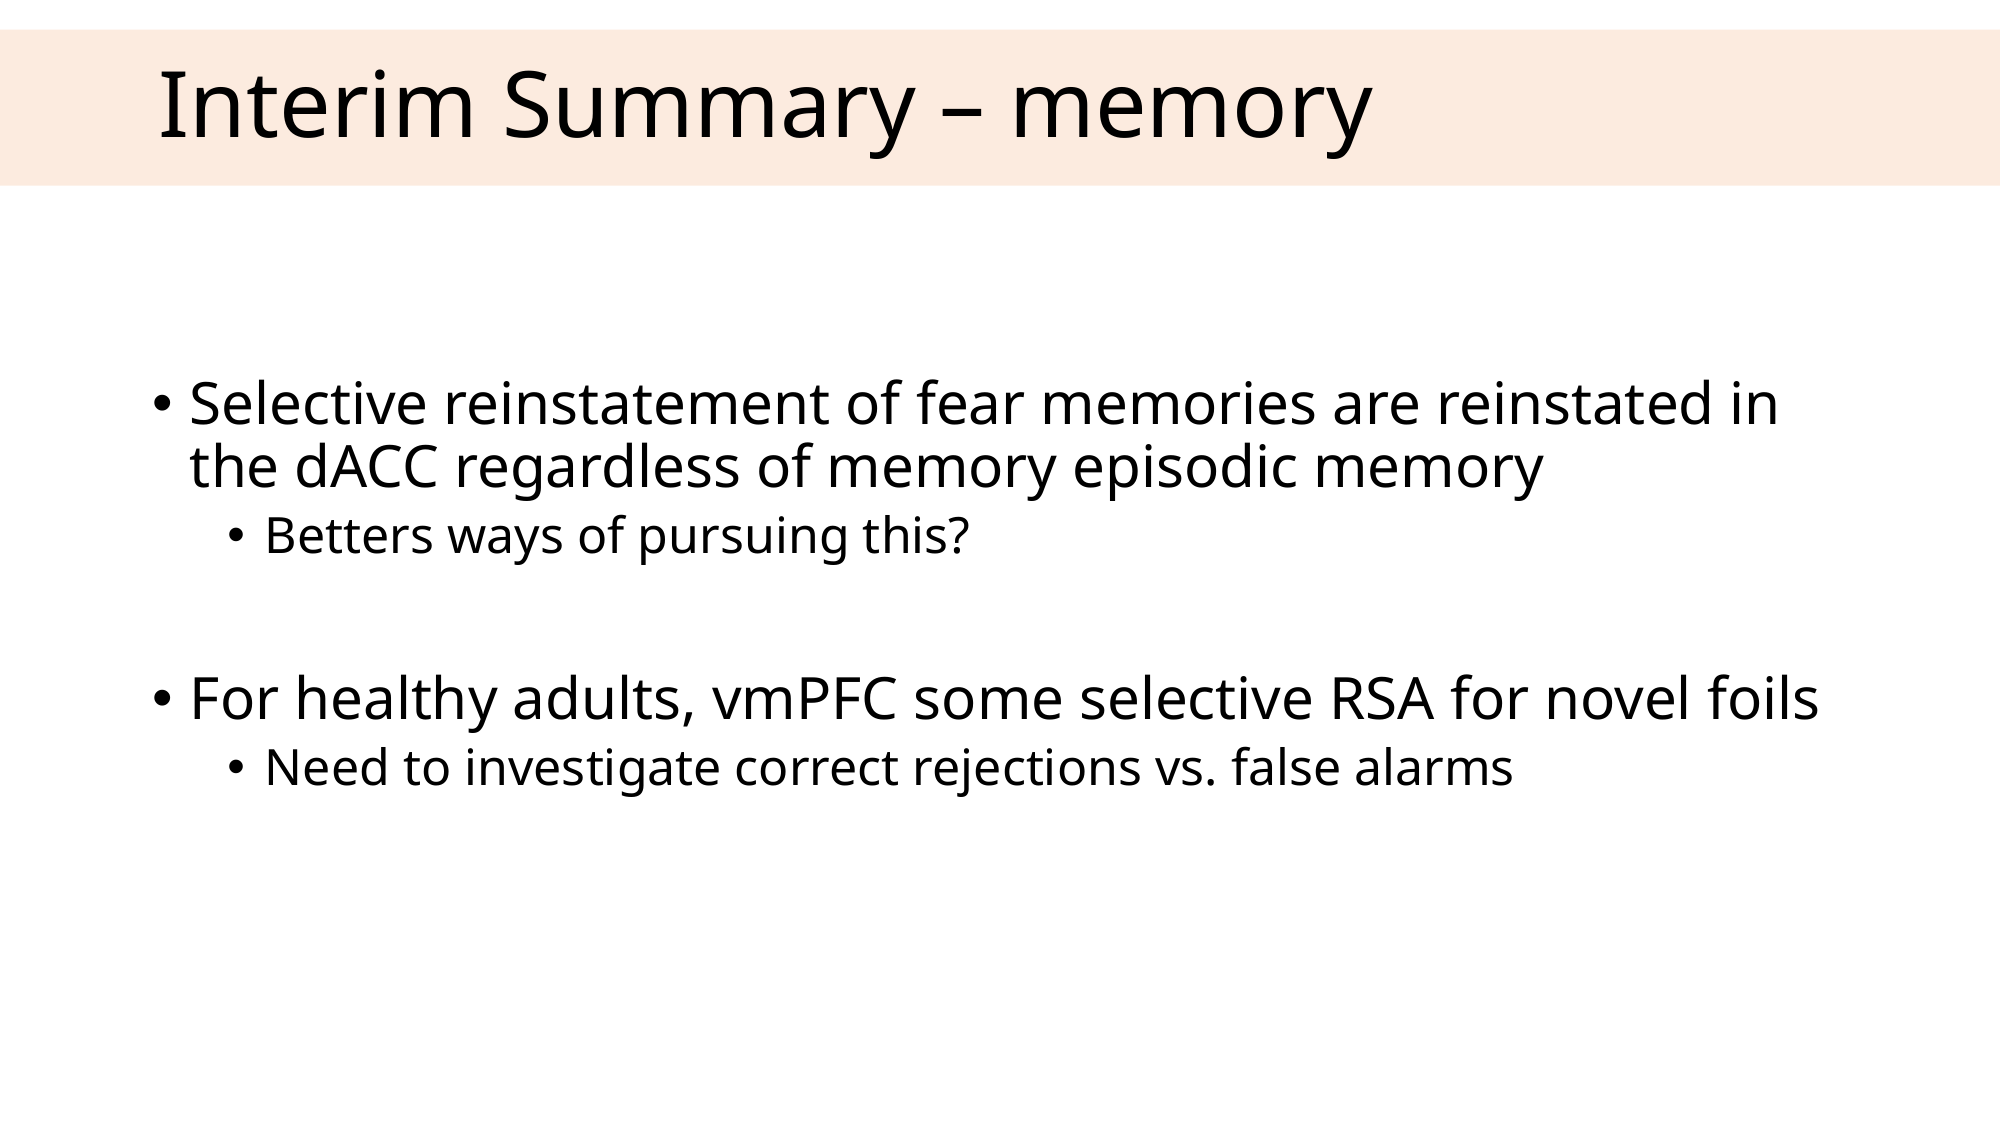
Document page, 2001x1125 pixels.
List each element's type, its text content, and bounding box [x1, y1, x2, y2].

list Selective reinstatement of fear memories are reinstated in the dACC regardless of memory episodic memory Betters ways of pursuing this? For healthy adults, vmPFC some selective RSA for novel foils Need to investigate correct rejections vs. false alarms [137, 366, 1863, 929]
title Interim Summary – memory [143, 22, 1869, 193]
